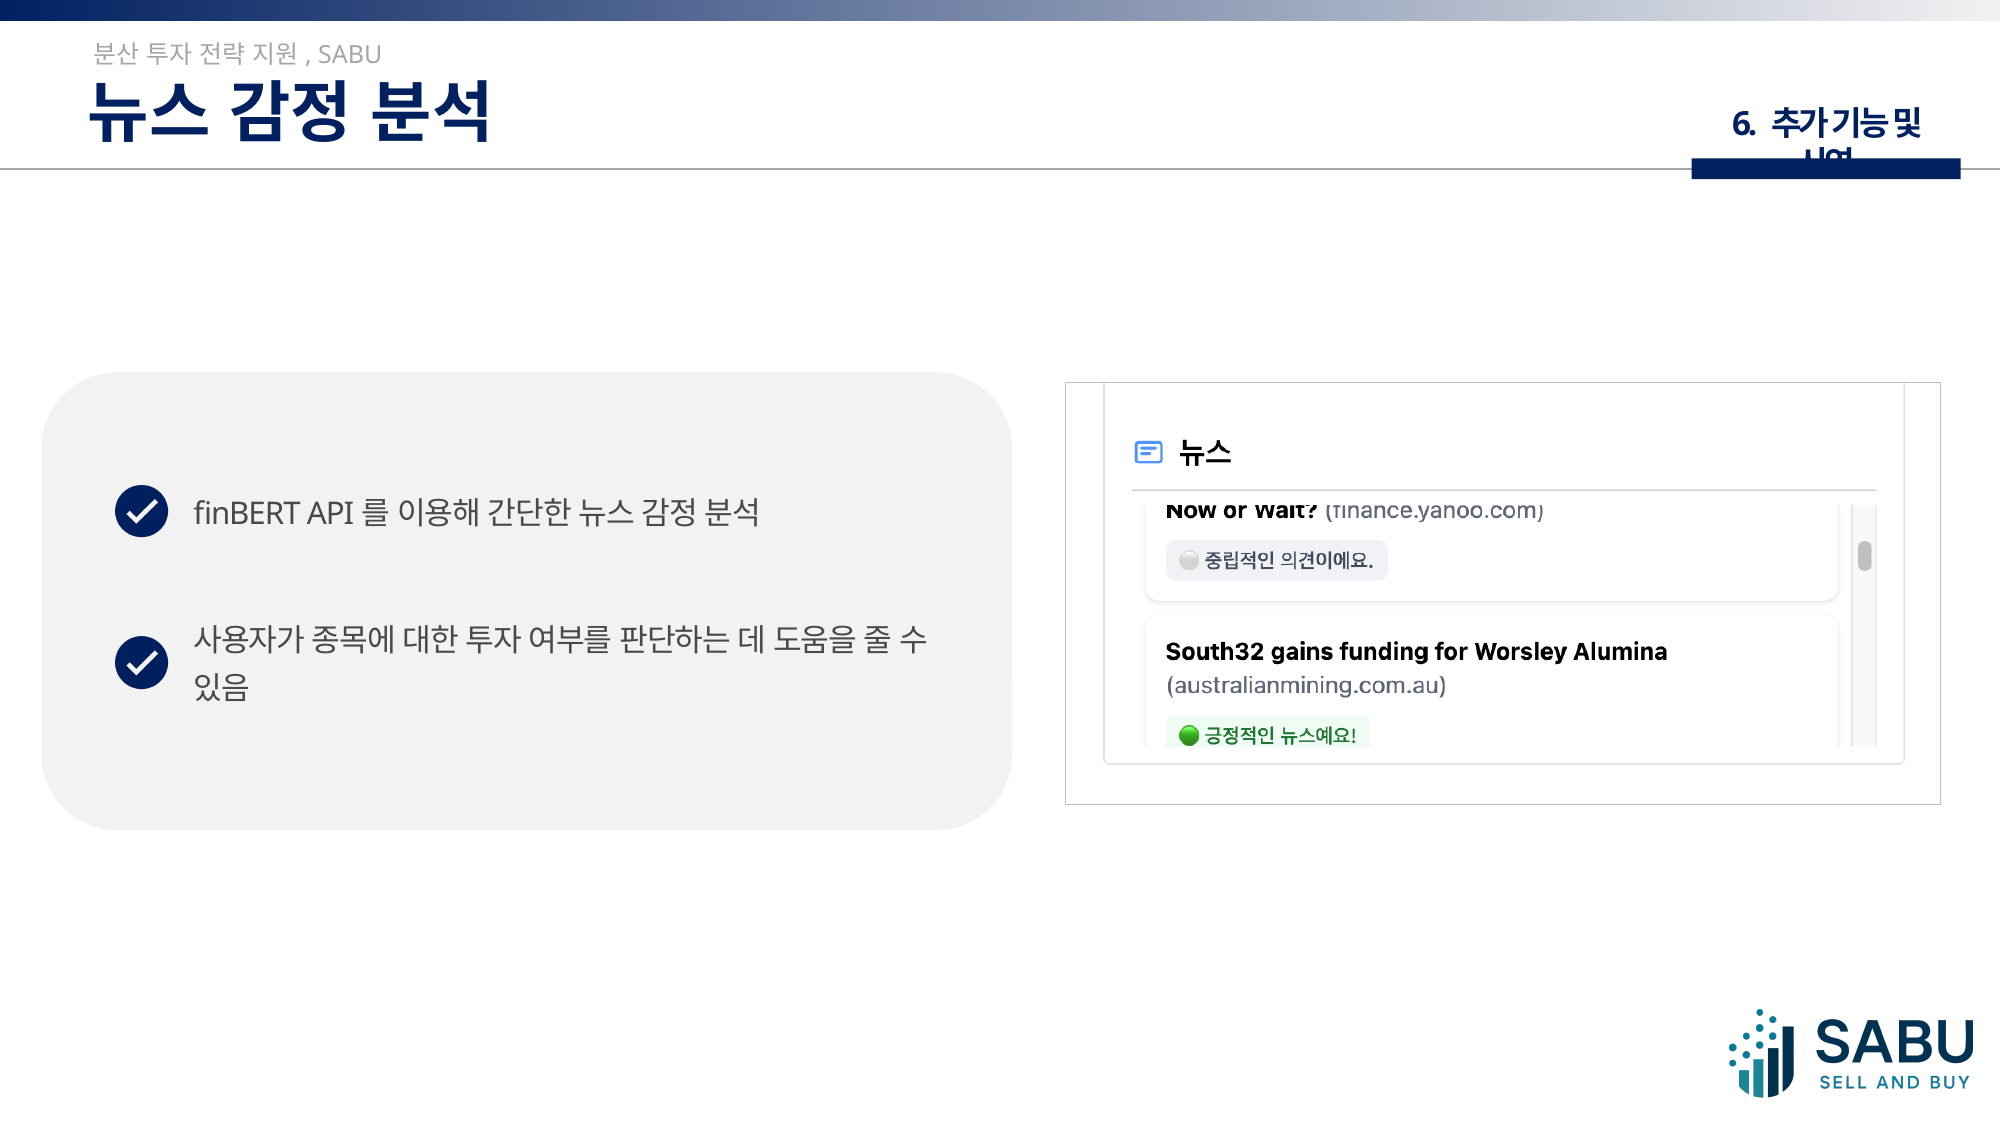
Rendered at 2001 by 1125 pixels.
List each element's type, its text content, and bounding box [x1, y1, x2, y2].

picture [1729, 1009, 1973, 1098]
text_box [1691, 101, 1962, 180]
text_box 분산 투자 전략 지원, SABU [94, 38, 407, 69]
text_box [107, 628, 981, 696]
text_box [0, 0, 2000, 22]
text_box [107, 477, 981, 545]
text_box 뉴스 감정 분석 [87, 70, 809, 151]
text_box [39, 370, 1014, 832]
picture [1064, 381, 1942, 806]
